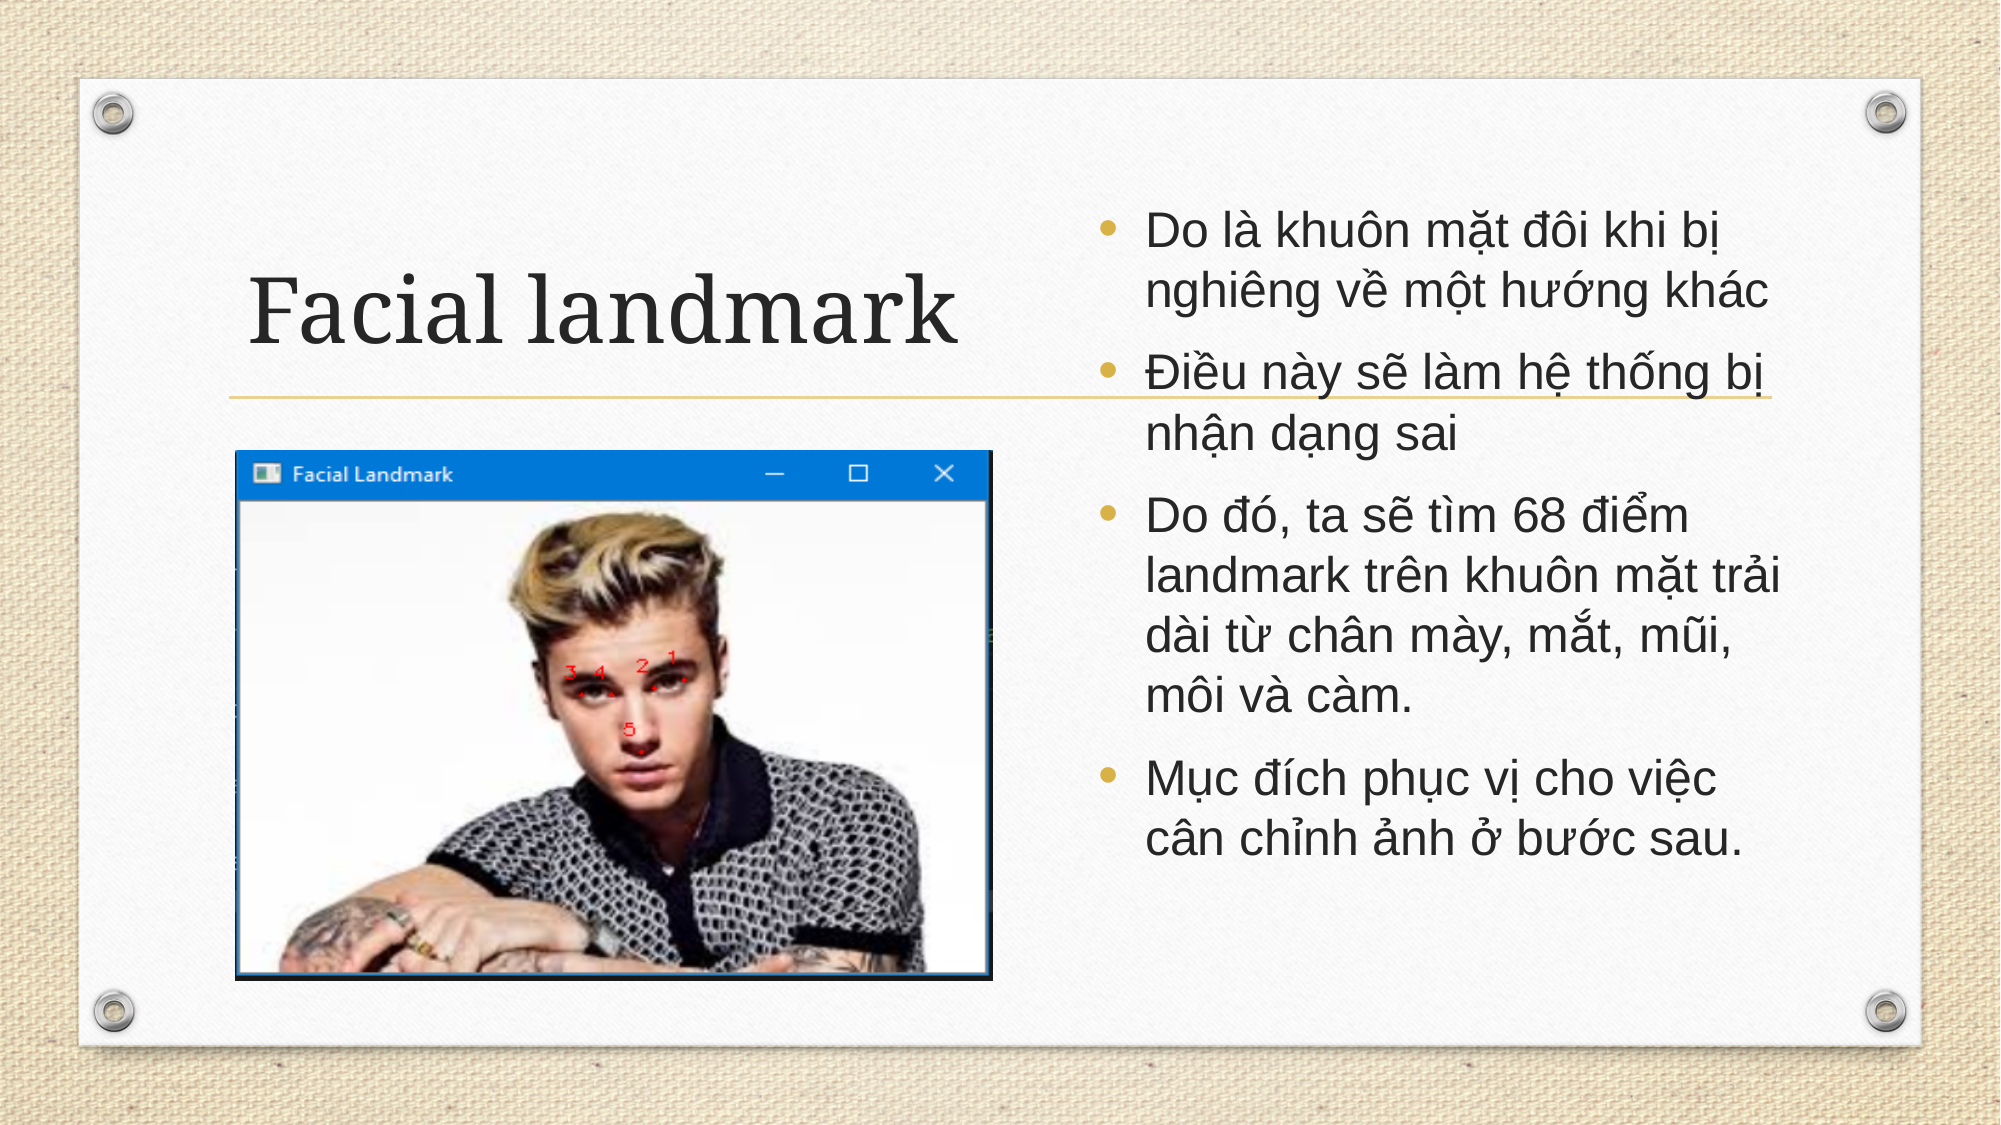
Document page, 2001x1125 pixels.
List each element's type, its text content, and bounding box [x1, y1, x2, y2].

picture [0, 0, 2001, 1125]
title Facial landmark [206, 161, 1001, 453]
list Do là khuôn mặt đôi khi bị nghiêng về một hướng khác Điều này sẽ làm hệ thống bị nhận dạng sai Do đó, ta sẽ tìm 68 điểm landmark trên khuôn mặt trải dài từ chân mày, mắt, mũi, môi và càm. Mục đích phục vị cho việc cân chỉnh ảnh ở bước sau. [1083, 189, 1827, 961]
